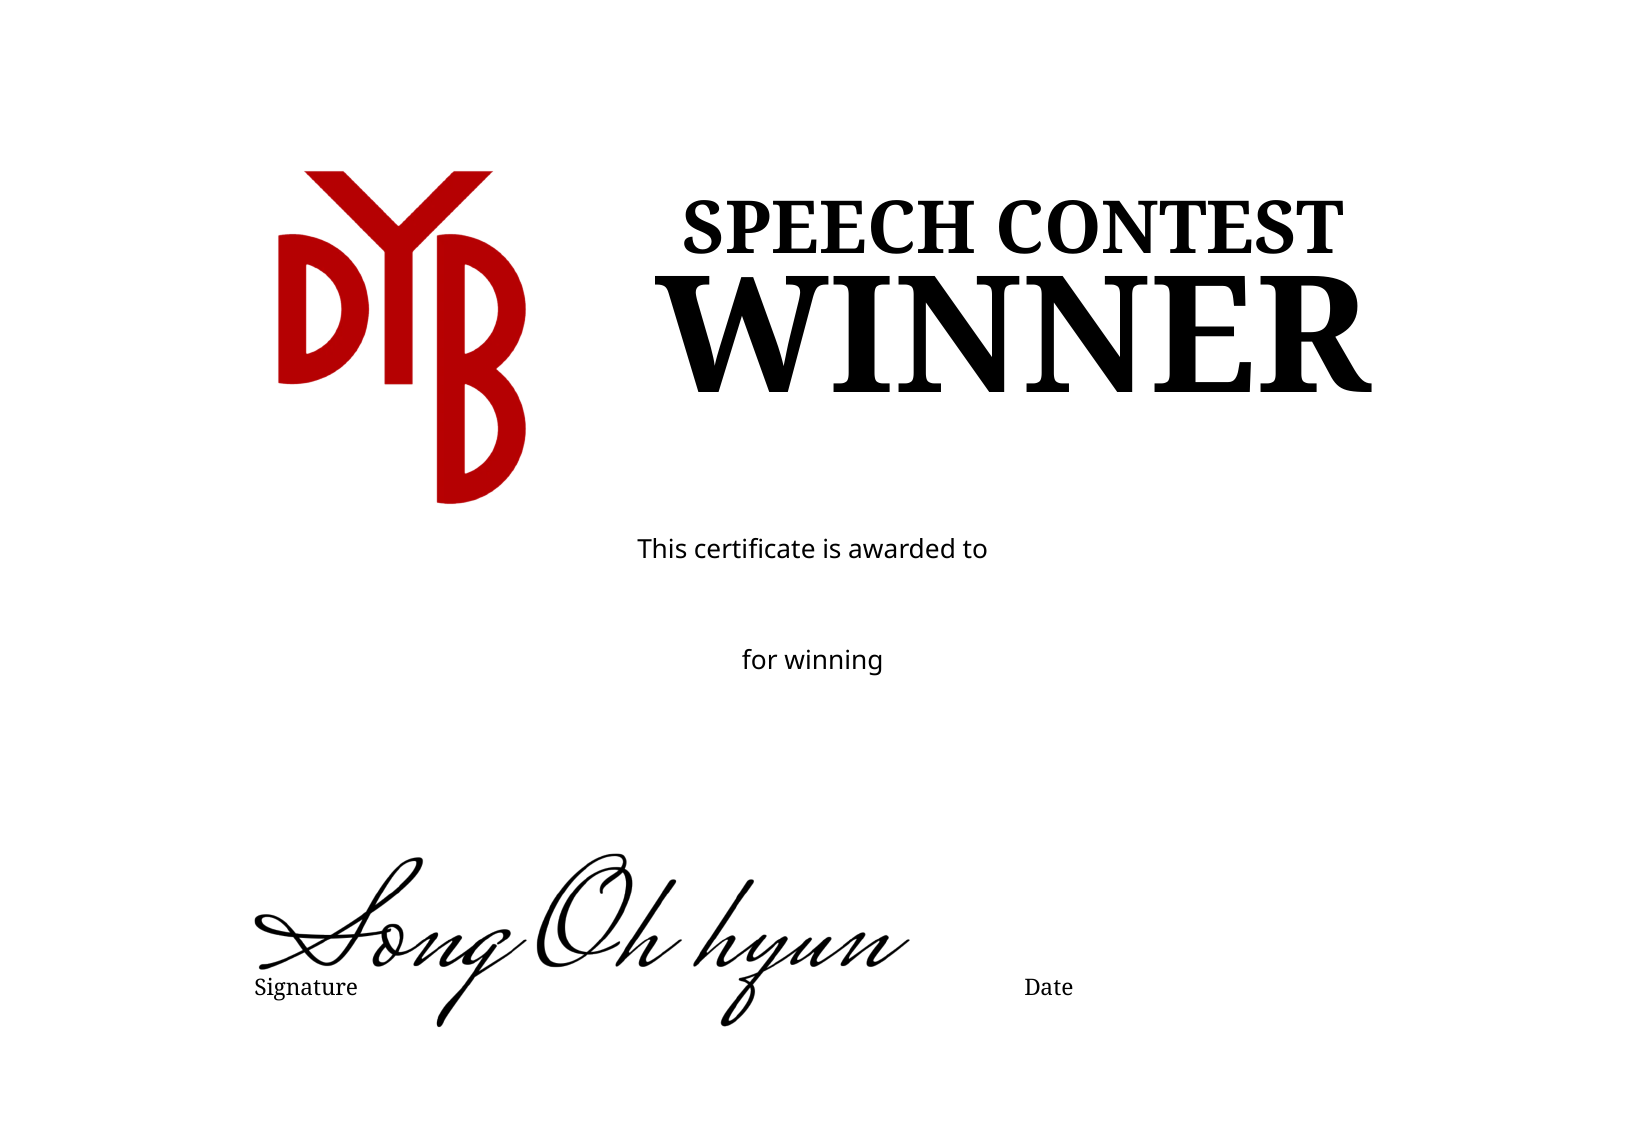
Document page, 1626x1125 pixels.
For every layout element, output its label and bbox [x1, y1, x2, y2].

text_box [232, 169, 1405, 1079]
